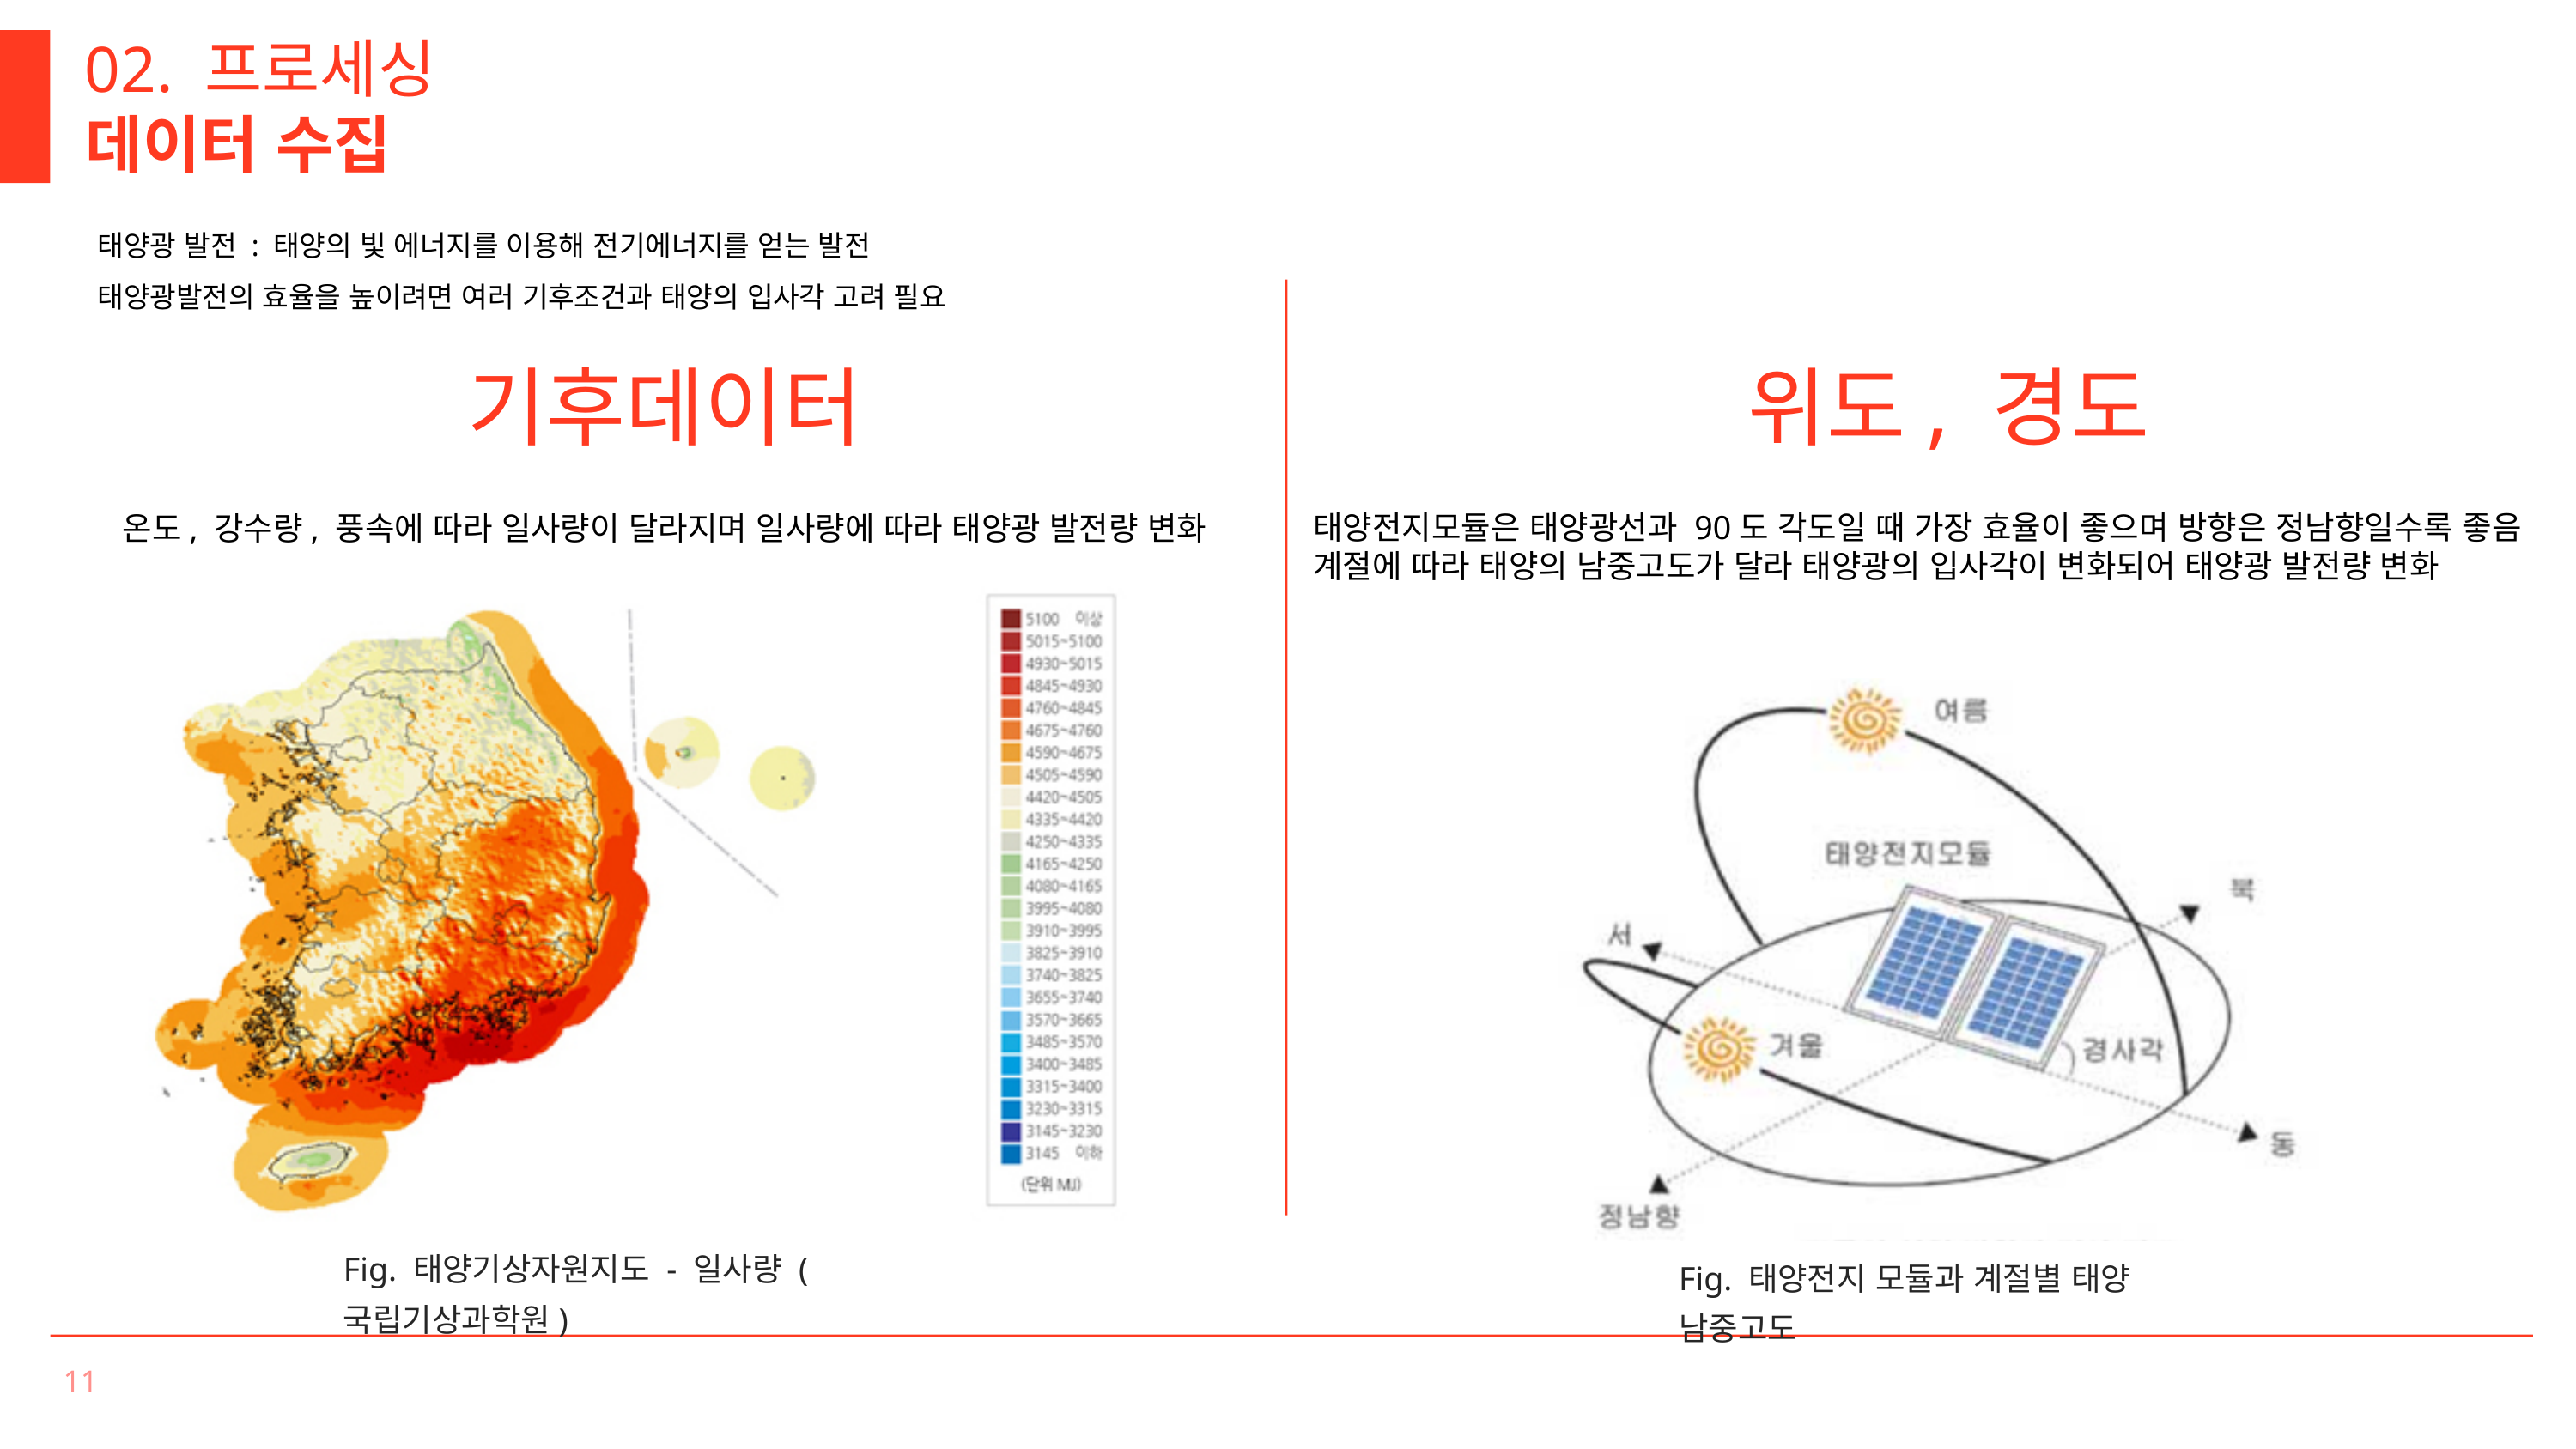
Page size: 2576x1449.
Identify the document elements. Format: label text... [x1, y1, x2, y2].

text_box 온도, 강수량, 풍속에 따라 일사량이 달라지며 일사량에 따라 태양광 발전량 변화 [109, 501, 1220, 554]
picture [115, 554, 1144, 1241]
text_box 태양광 발전 : 태양의 빛 에너지를 이용해 전기에너지를 얻는 발전 태양광발전의 효율을 높이려면 여러 기후조건과 태양의 입사각 고려 필요 [85, 204, 1106, 320]
text_box Fig. 태양기상자원지도 - 일사량 (국립기상과학원) [343, 1249, 987, 1338]
text_box 위도, 경도 [1735, 379, 2163, 463]
slide_number 11 [50, 1357, 351, 1410]
text_box 태양전지모듈은 태양광선과 90도 각도일 때 가장 효율이 좋으며 방향은 정남향일수록 좋음 계절에 따라 태양의 남중고도가 달라 태양광의 입사각이 변화되어 태양광 발전량 변화 [1300, 500, 2535, 591]
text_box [84, 32, 1682, 184]
text_box 기후데이터 [455, 379, 876, 463]
picture [1491, 677, 2345, 1241]
text_box Fig. 태양전지 모듈과 계절별 태양 남중고도 [1679, 1248, 2220, 1348]
